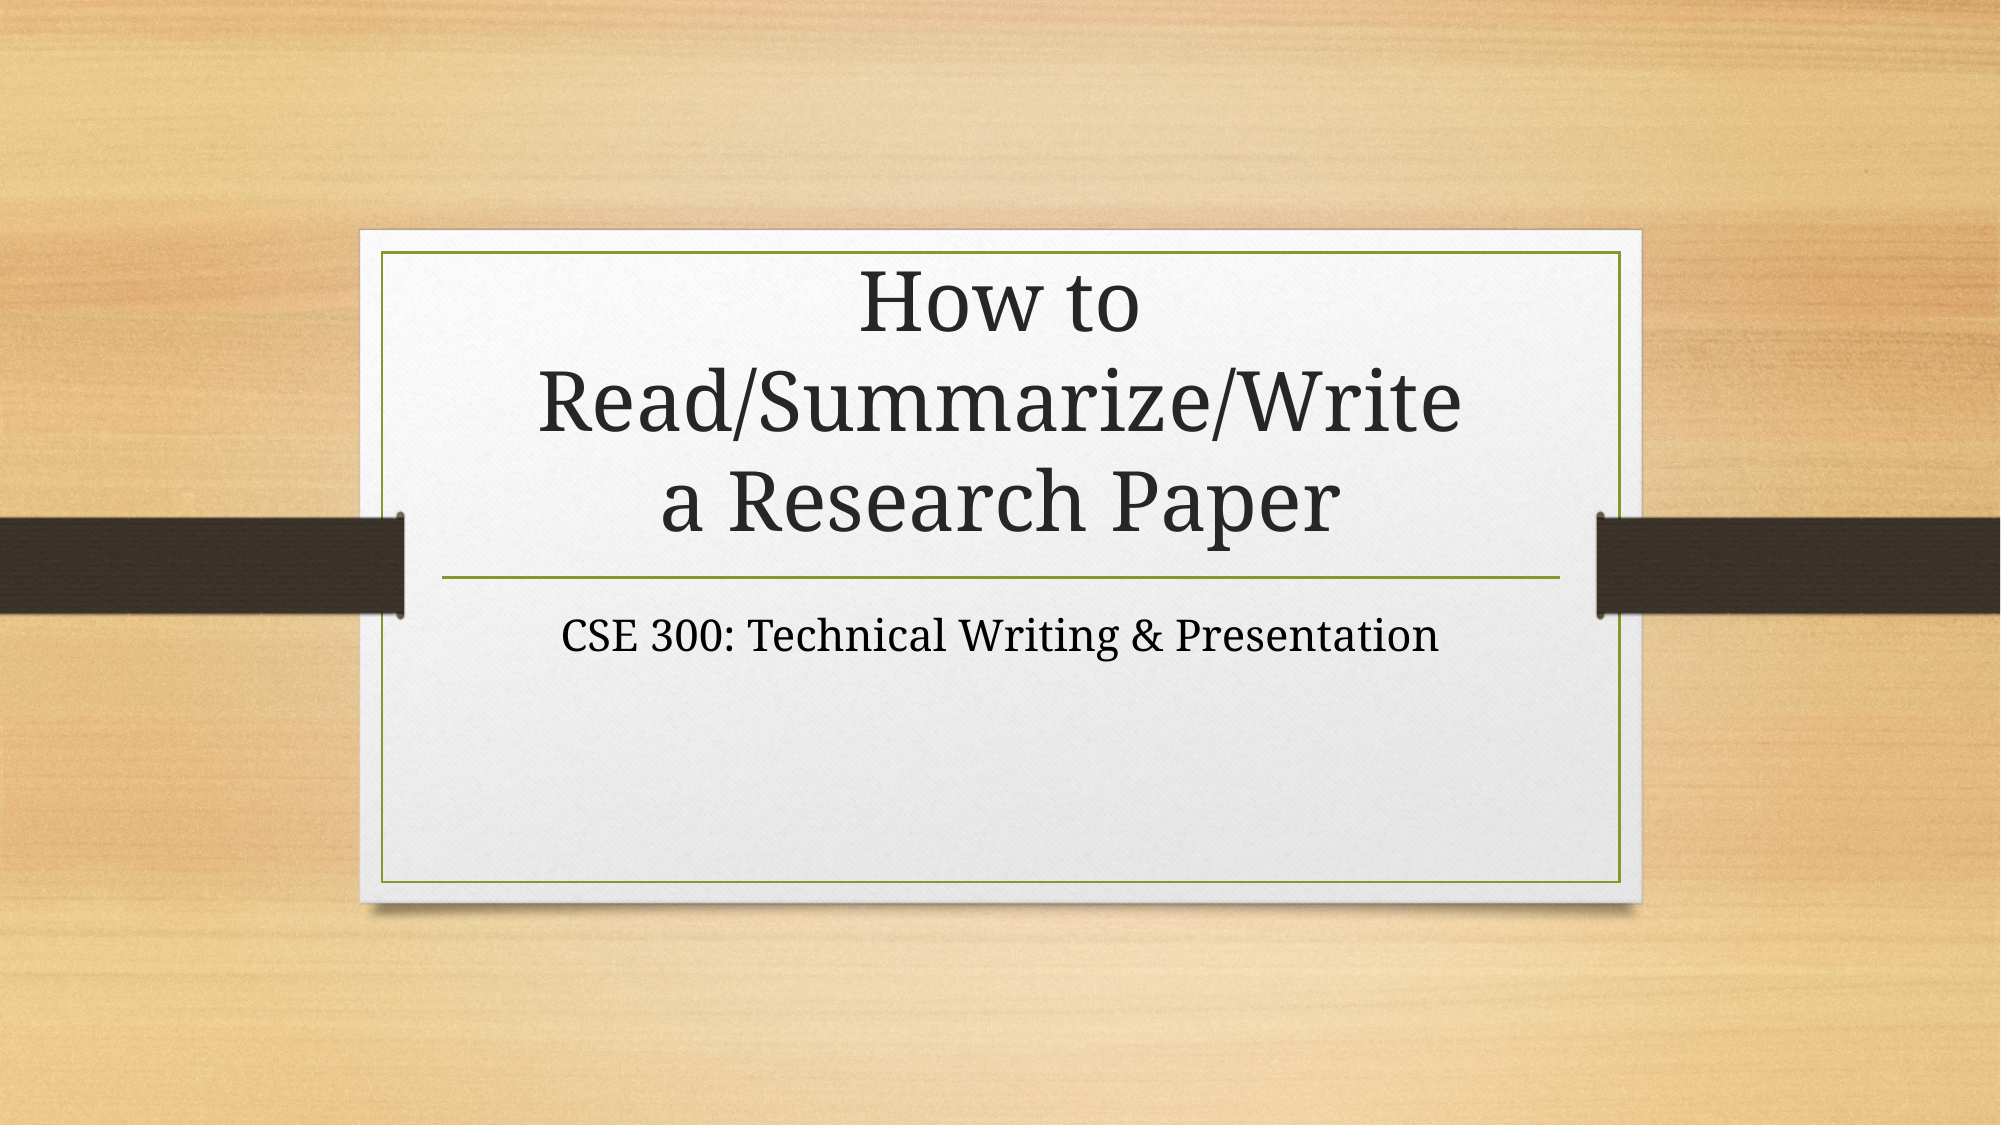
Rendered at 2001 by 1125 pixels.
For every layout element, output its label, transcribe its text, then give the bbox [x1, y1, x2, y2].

title How to Read/Summarize/Write a Research Paper [441, 306, 1560, 556]
subtitle CSE 300: Technical Writing & Presentation [441, 600, 1560, 817]
picture [0, 0, 2001, 1125]
